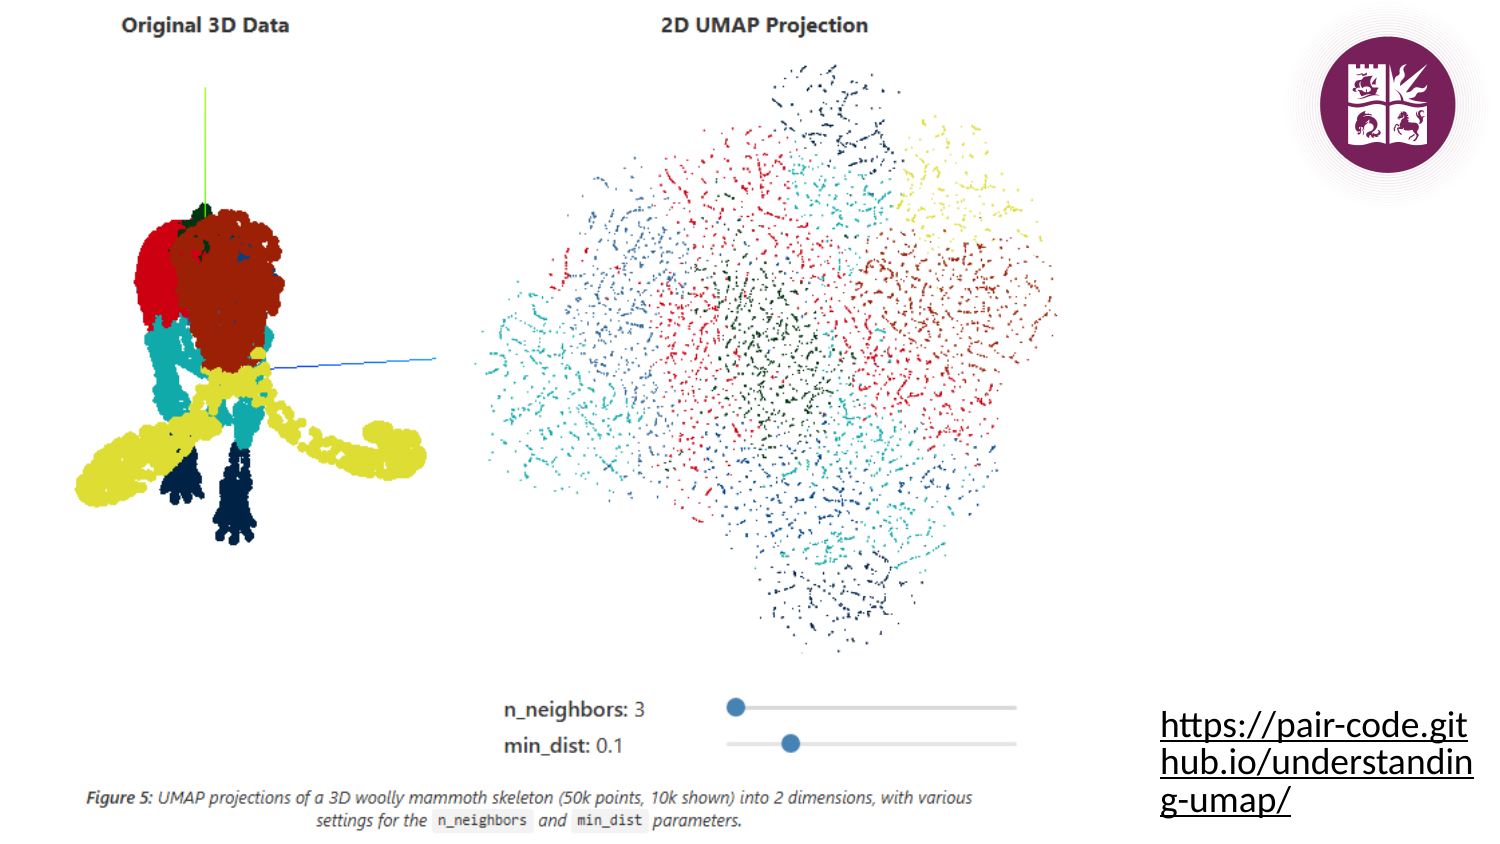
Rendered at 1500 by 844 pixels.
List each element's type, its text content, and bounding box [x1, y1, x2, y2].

picture [1284, 0, 1491, 209]
picture [0, 0, 1076, 844]
text_box https://pair-code.github.io/understanding-umap/ [1145, 692, 1500, 797]
